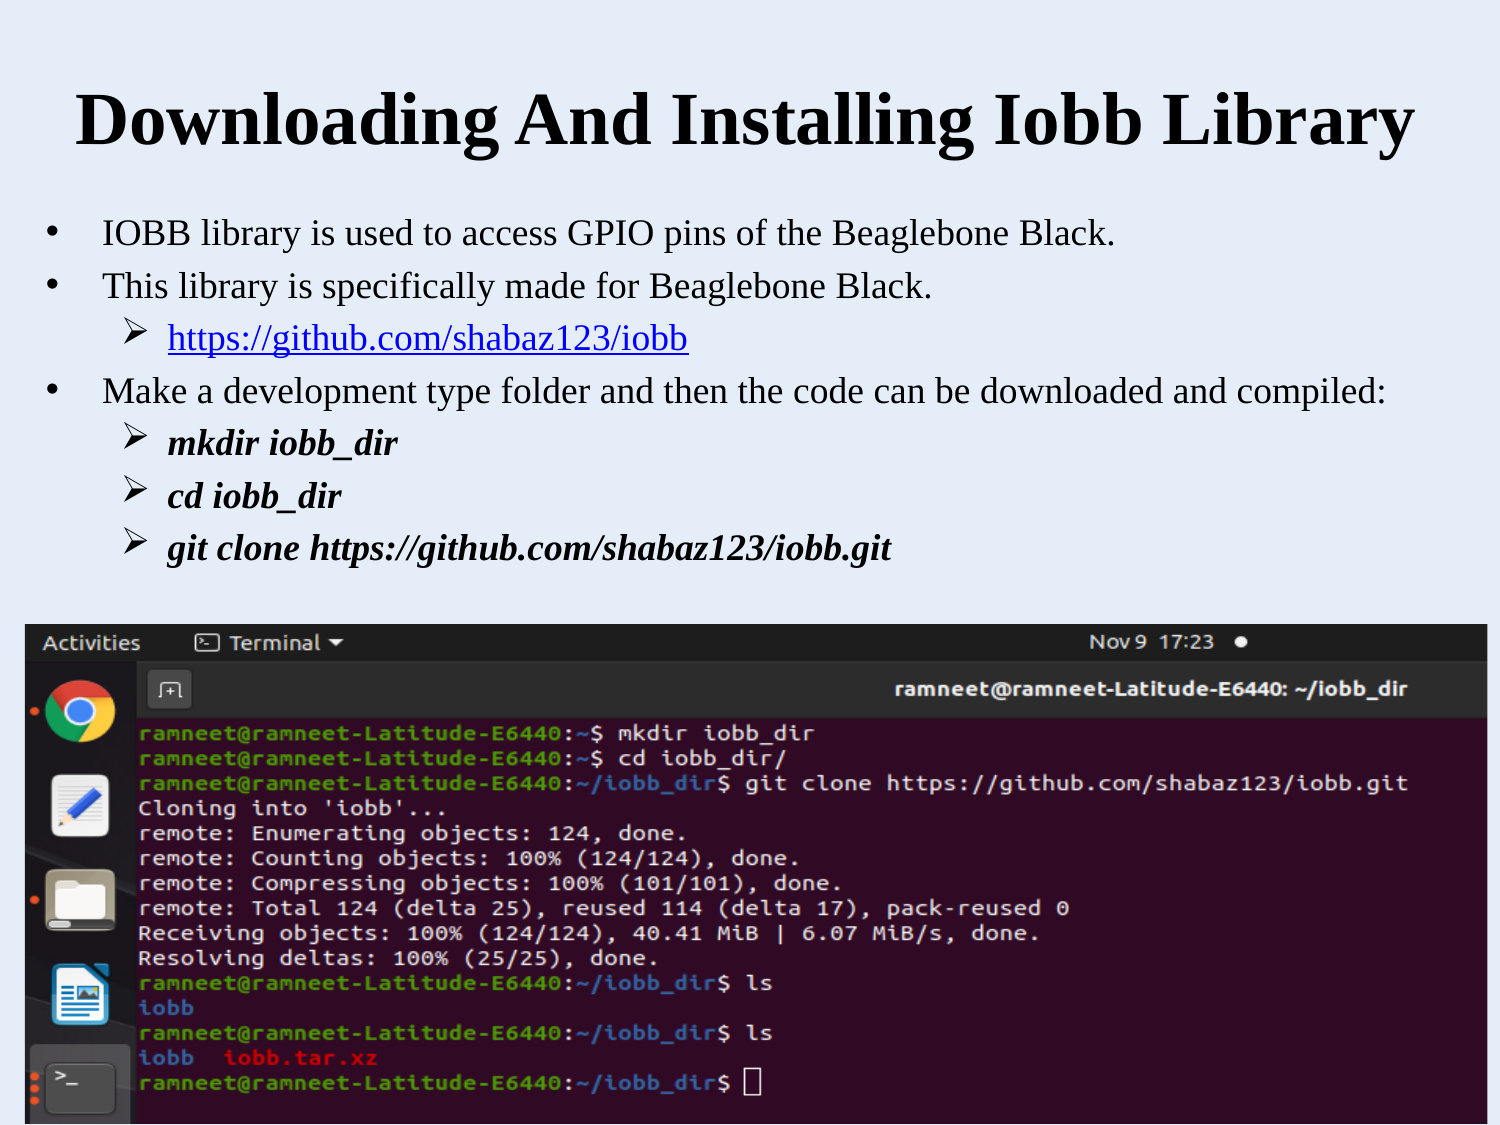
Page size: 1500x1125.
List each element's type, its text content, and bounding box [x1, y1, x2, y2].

list IOBB library is used to access GPIO pins of the Beaglebone Black. This library is specifically made for Beaglebone Black. https://github.com/shabaz123/iobb Make a development type folder and then the code can be downloaded and compiled: mkdir iobb_dir cd iobb_dir git clone https://github.com/shabaz123/iobb.git [30, 200, 1444, 623]
picture [24, 624, 1488, 1124]
title Downloading And Installing Iobb Library [49, 50, 1444, 180]
